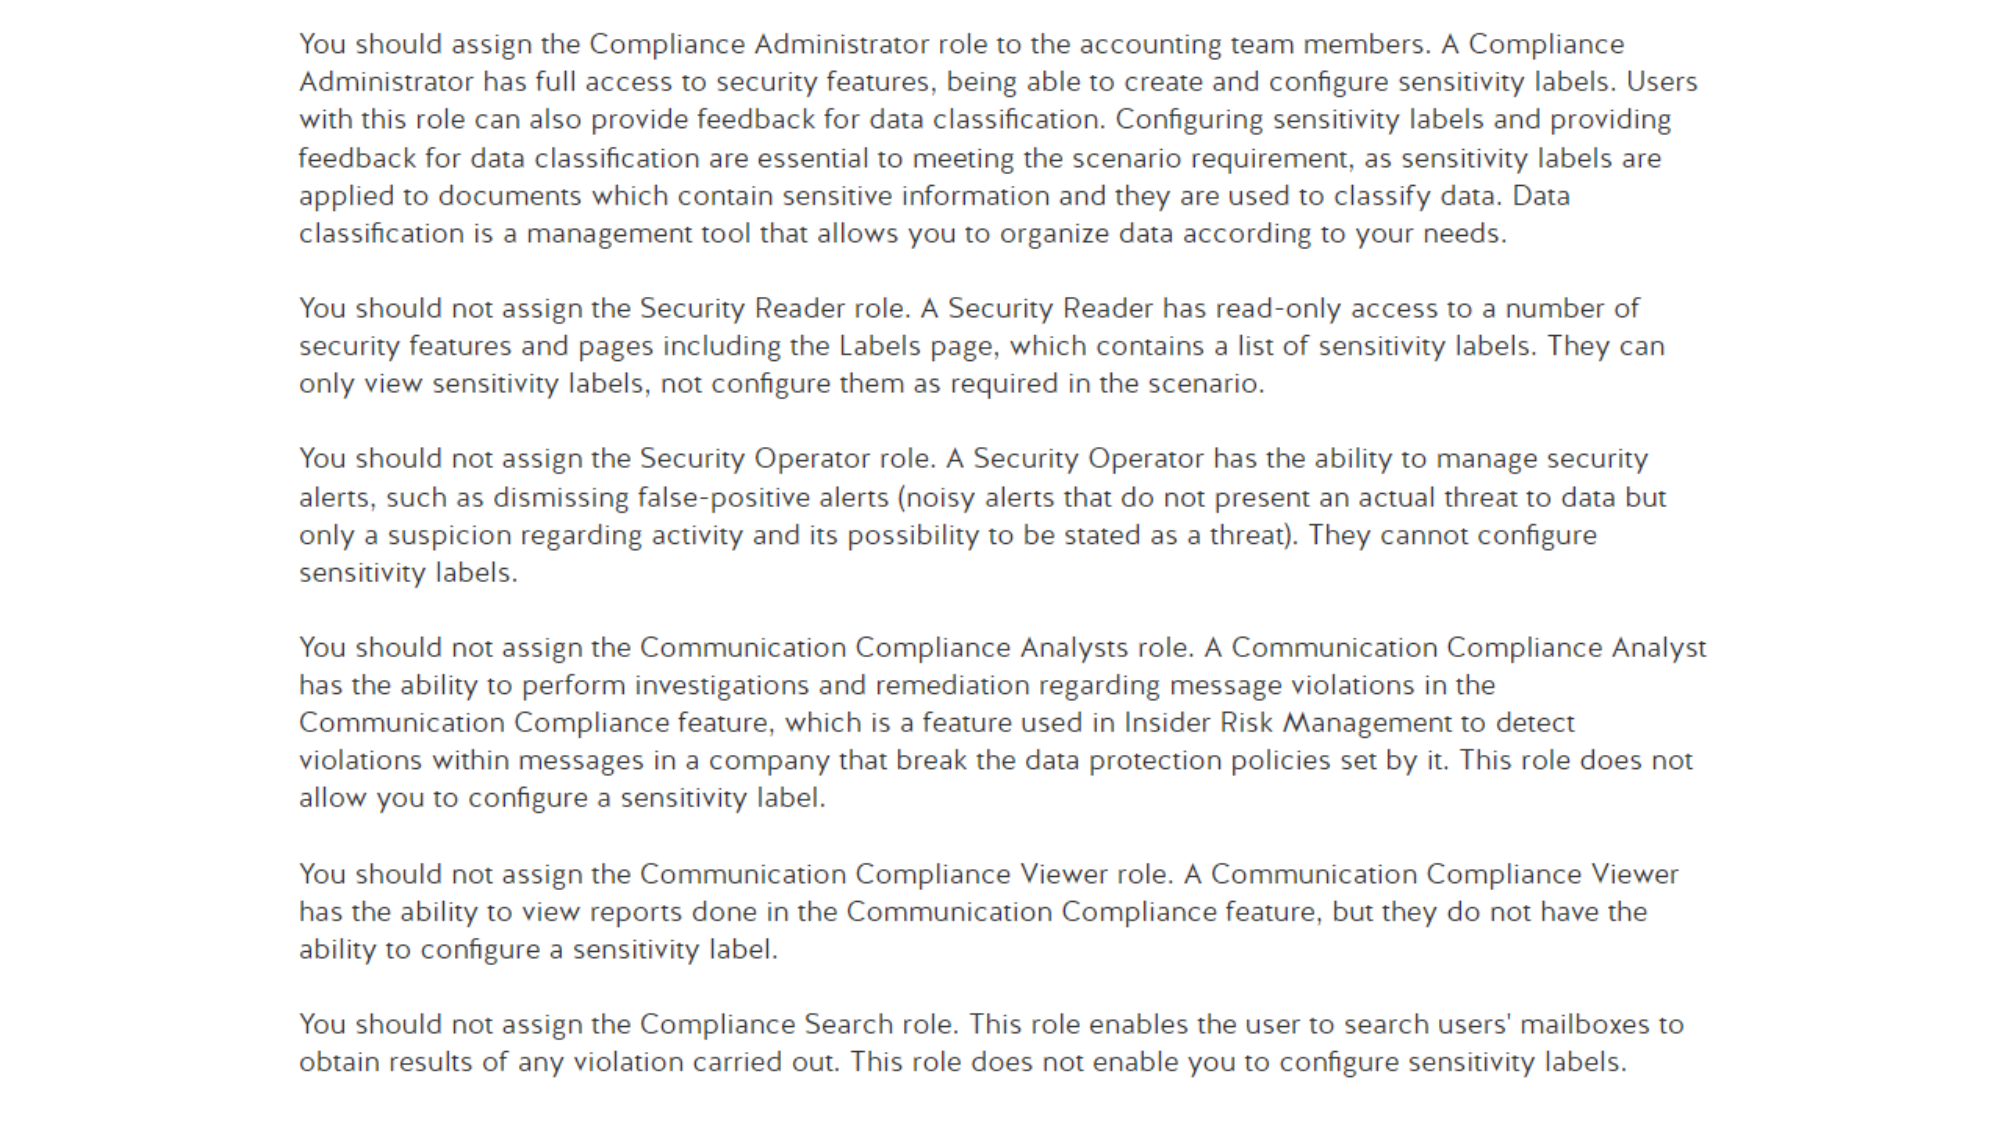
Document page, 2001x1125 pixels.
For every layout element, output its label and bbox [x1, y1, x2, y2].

picture [260, 13, 1740, 1112]
